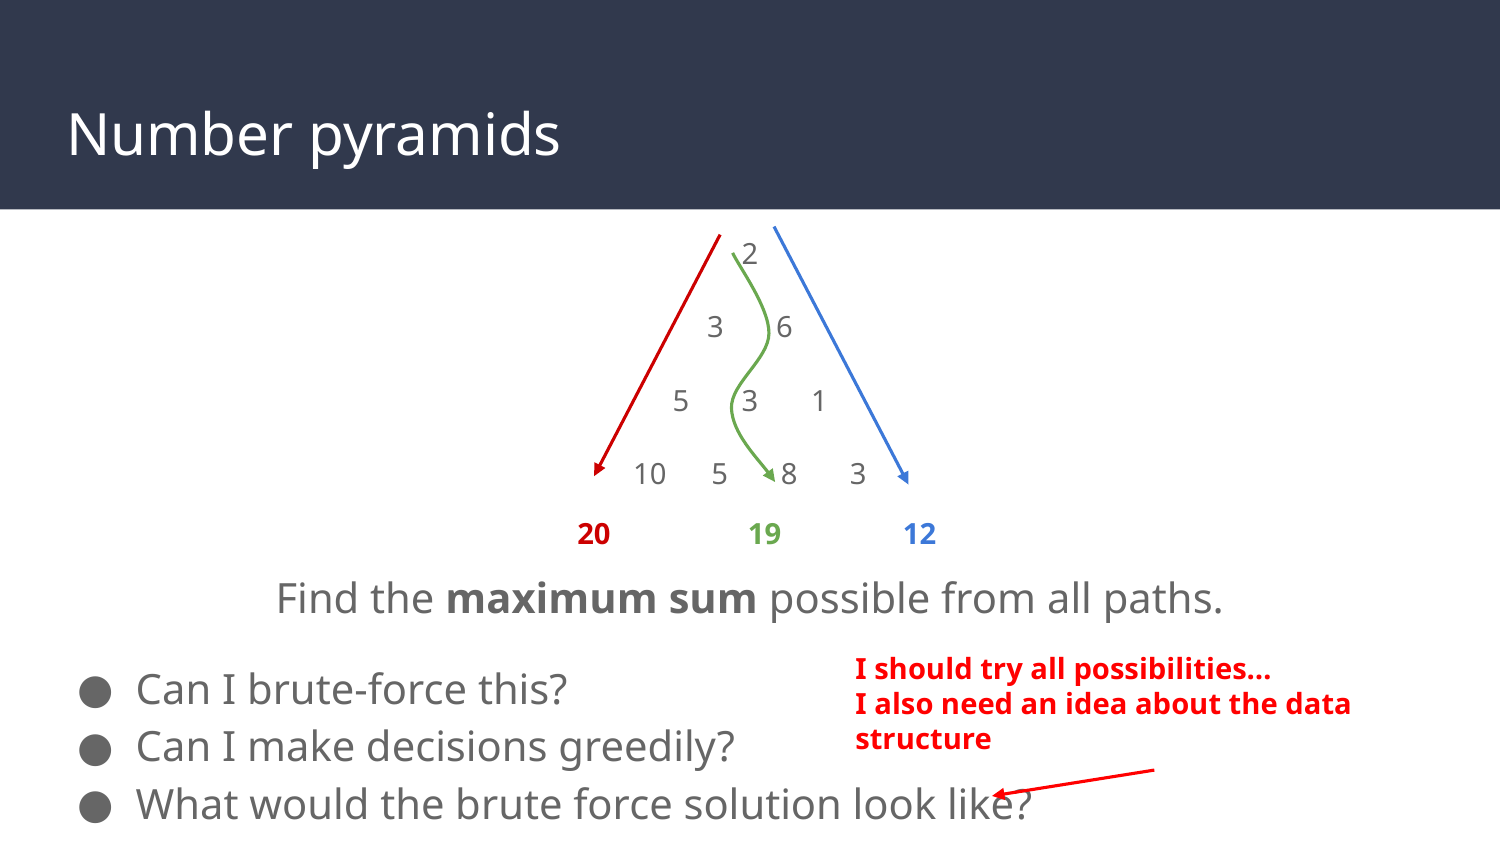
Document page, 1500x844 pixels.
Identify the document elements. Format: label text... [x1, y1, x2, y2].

text_box [731, 252, 768, 479]
text_box 19 [732, 499, 807, 565]
title Number pyramids [51, 82, 1449, 185]
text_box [593, 234, 721, 477]
list Find the maximum sum possible from all paths. Can I brute-force this? Can I make decisions greedily? What would the brute force solution look like? [45, 549, 1455, 844]
list 2 3 6 5 3 1 10 5 8 3 [232, 215, 1268, 527]
text_box I should try all possibilities… I also need an idea about the data structure [840, 635, 1469, 771]
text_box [773, 226, 909, 485]
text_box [991, 735, 1155, 797]
text_box 12 [887, 499, 987, 565]
text_box 20 [562, 499, 637, 565]
